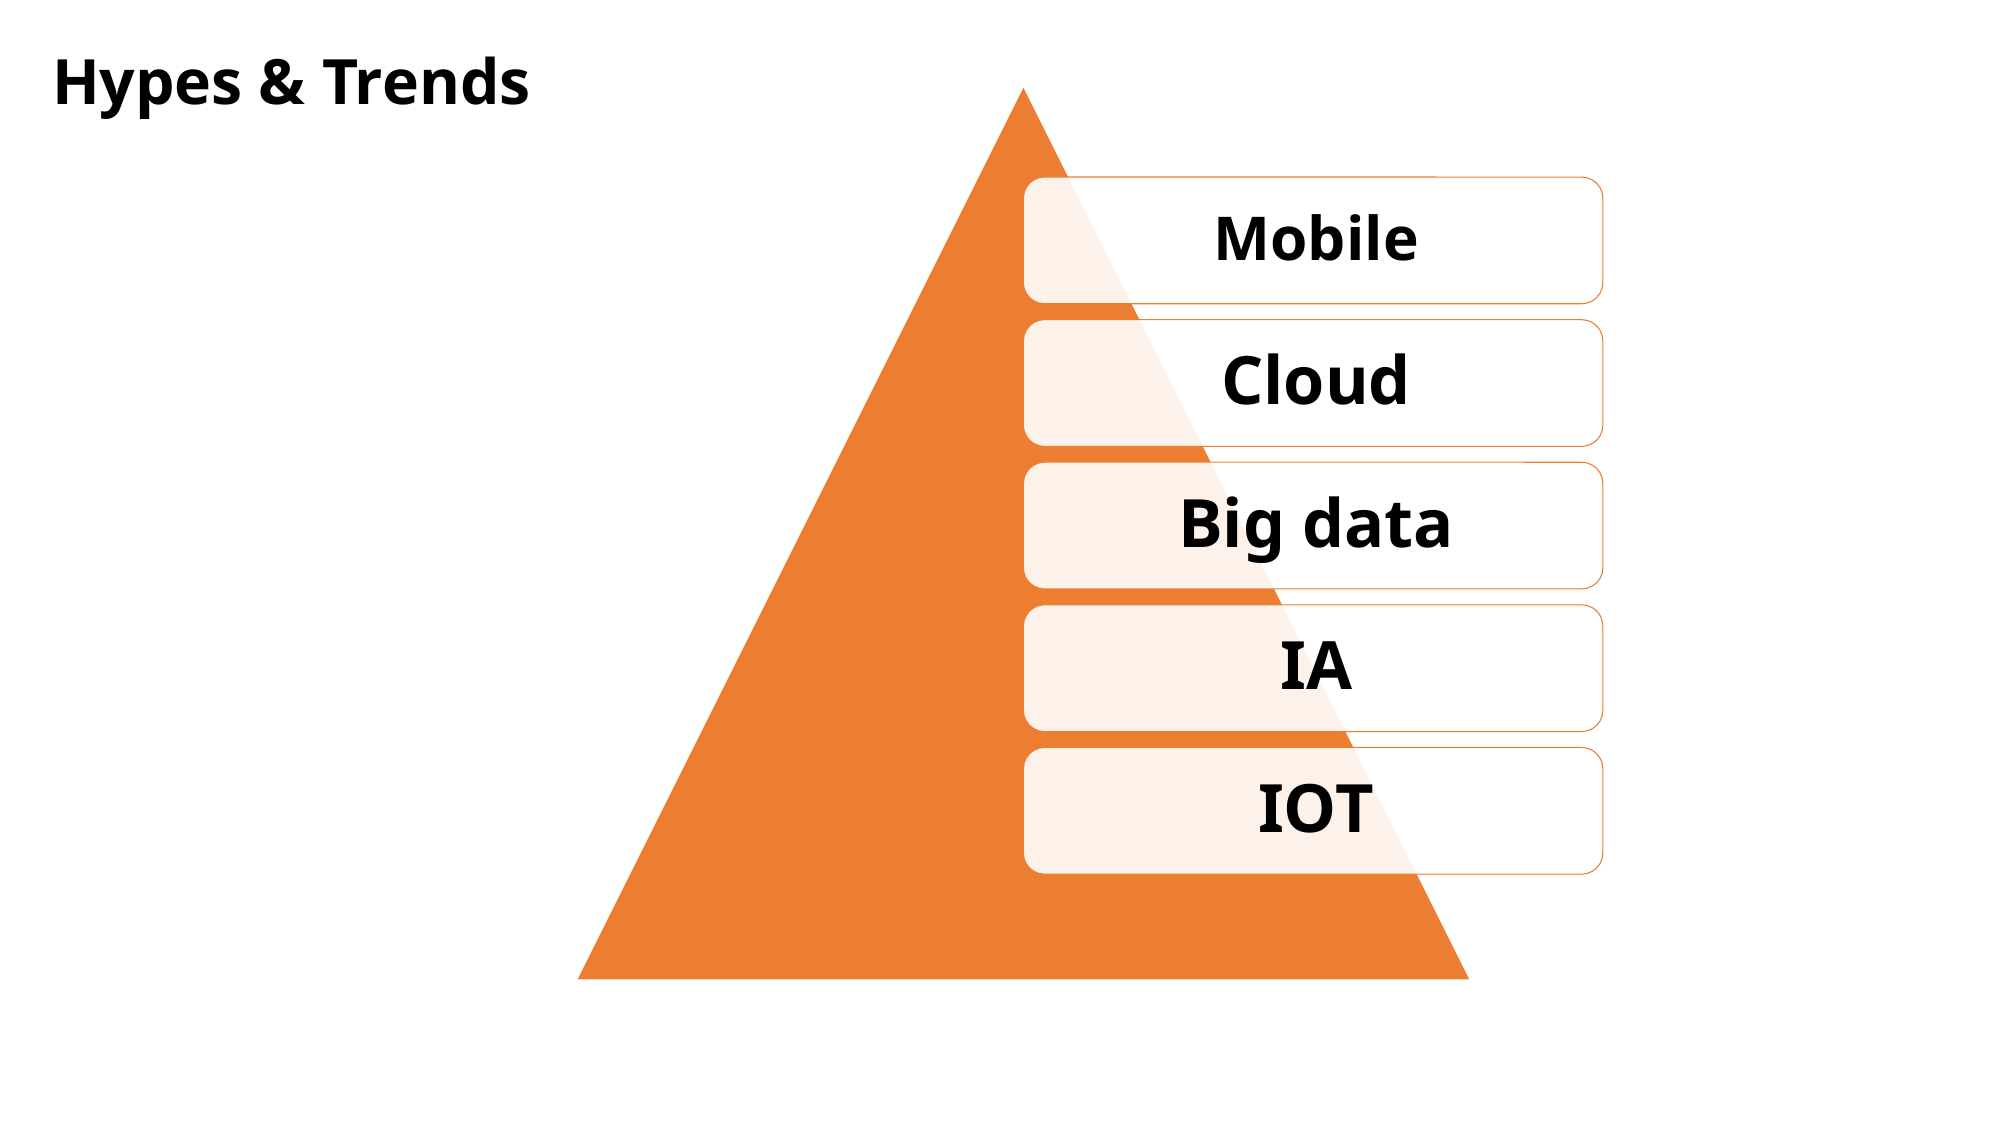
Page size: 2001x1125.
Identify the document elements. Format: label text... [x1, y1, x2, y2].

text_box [399, 87, 1781, 980]
text_box Hypes & Trends [37, 34, 547, 124]
